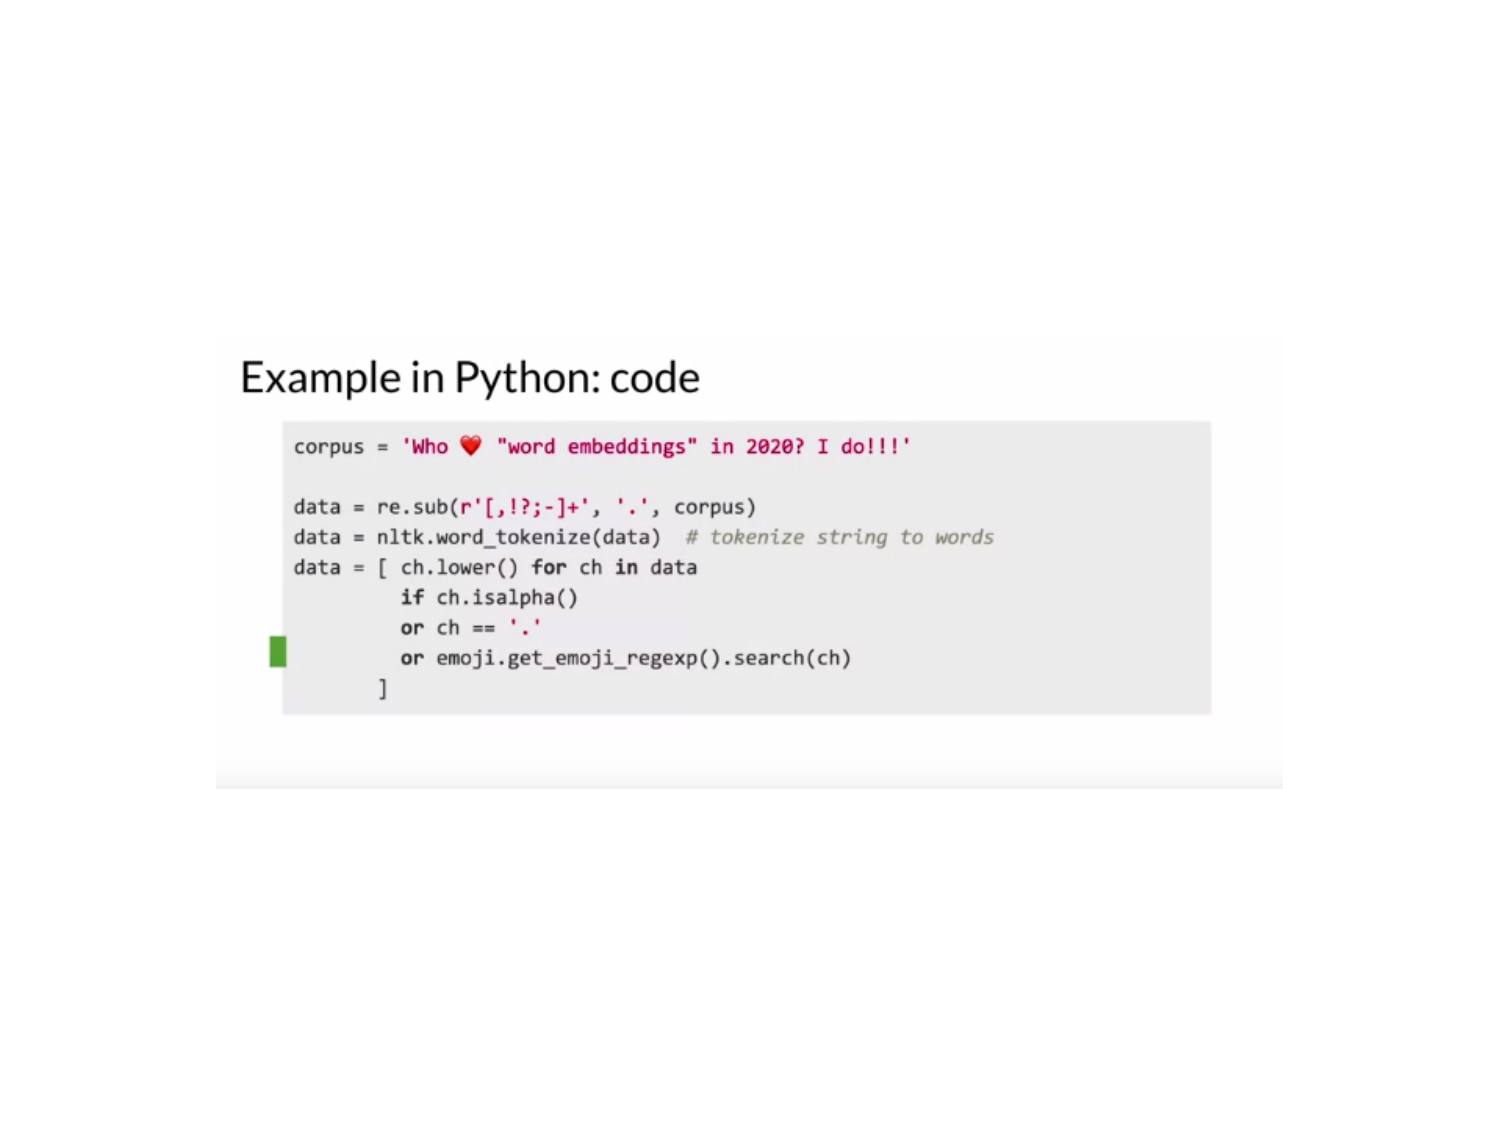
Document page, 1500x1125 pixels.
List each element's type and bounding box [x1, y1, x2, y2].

picture [216, 336, 1284, 789]
